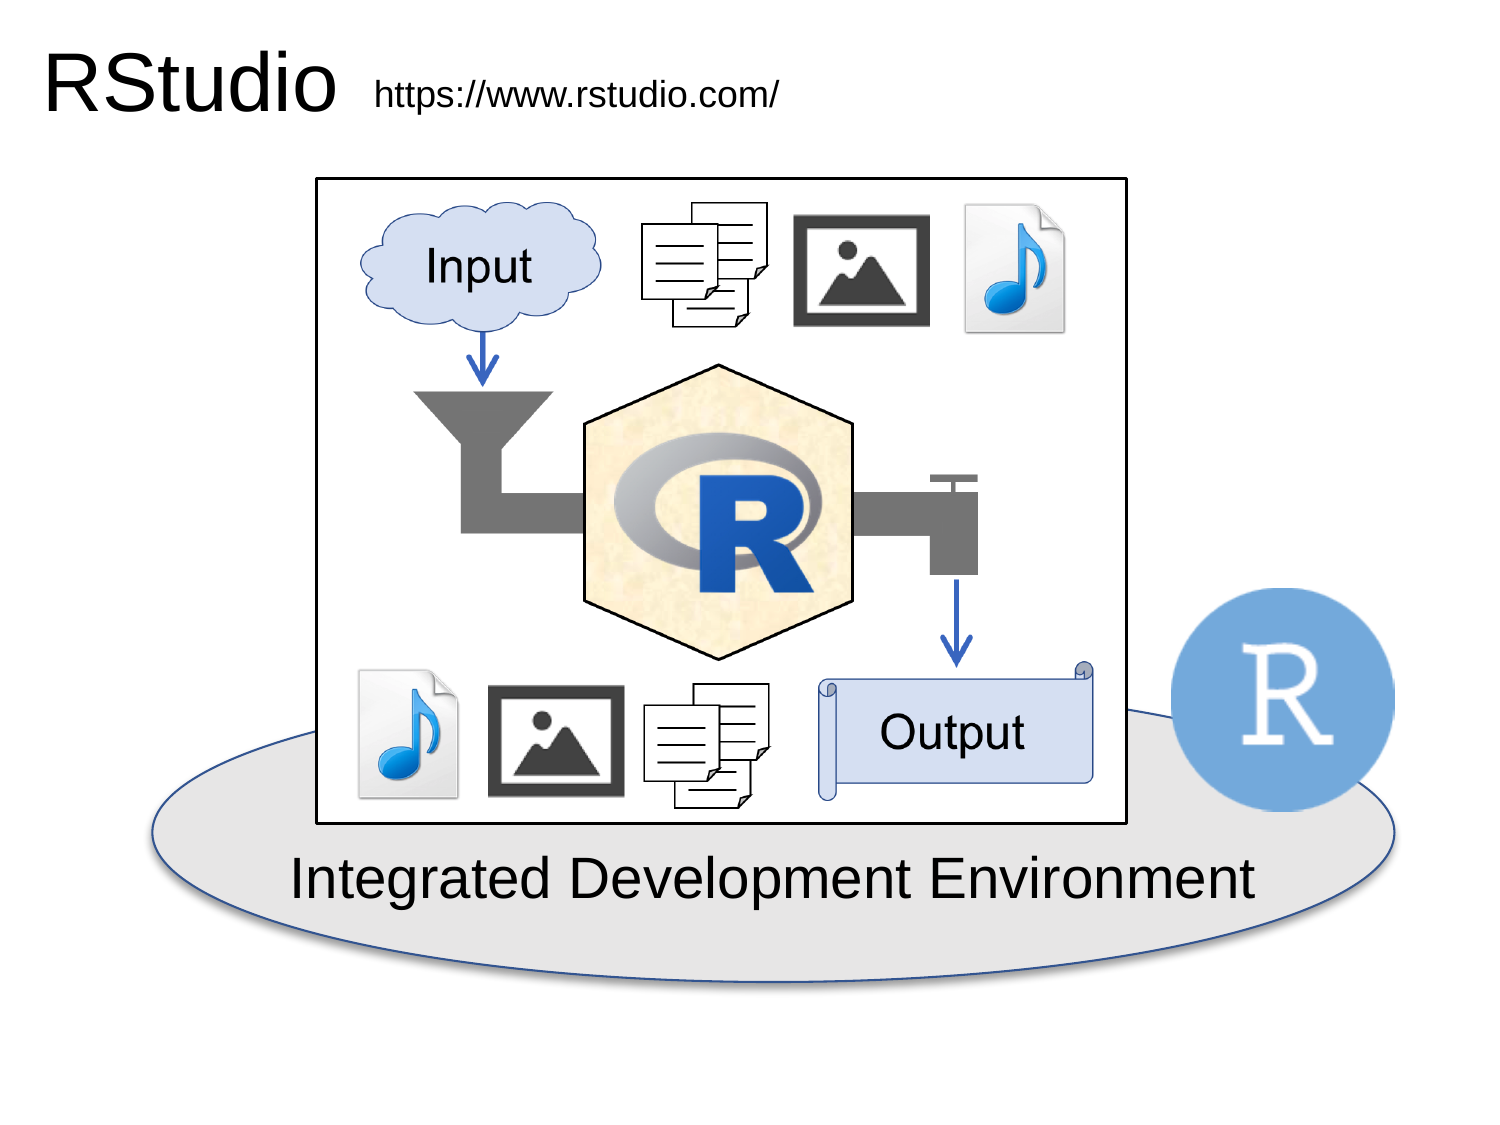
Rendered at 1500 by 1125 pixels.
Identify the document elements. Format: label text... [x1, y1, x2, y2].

text_box [151, 708, 1396, 984]
text_box Integrated Development Environment [274, 832, 1272, 918]
text_box RStudio [27, 21, 354, 136]
picture [318, 179, 1126, 822]
text_box https://www.rstudio.com/ [358, 62, 795, 123]
picture [1171, 588, 1395, 812]
